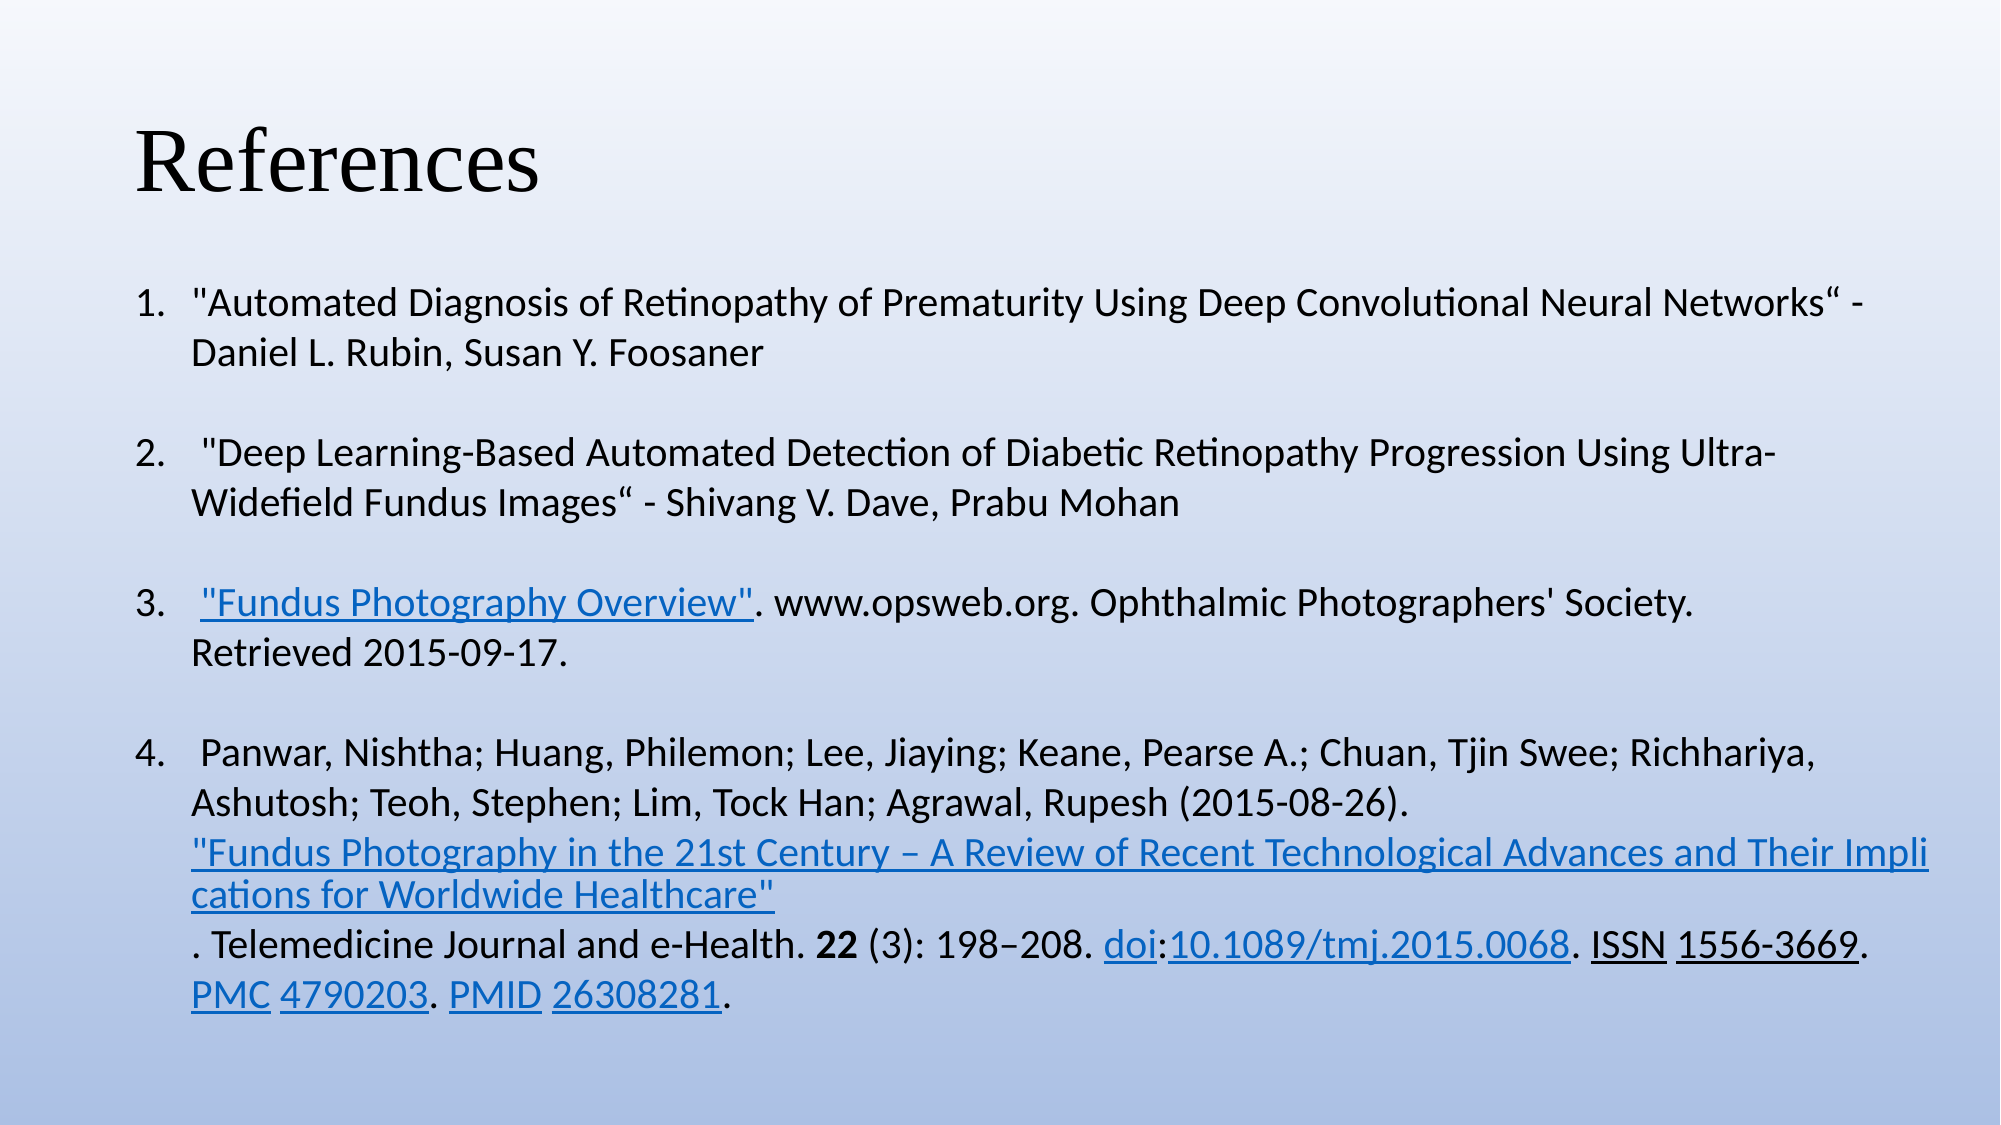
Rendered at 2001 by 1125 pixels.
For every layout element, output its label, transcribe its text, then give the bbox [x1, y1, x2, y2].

text_box References [120, 92, 892, 218]
text_box "Automated Diagnosis of Retinopathy of Prematurity Using Deep Convolutional Neural Networks“ - Daniel L. Rubin, Susan Y. Foosaner "Deep Learning-Based Automated Detection of Diabetic Retinopathy Progression Using Ultra-Widefield Fundus Images“ - Shivang V. Dave, Prabu Mohan "Fundus Photography Overview". www.opsweb.org. Ophthalmic Photographers' Society. Retrieved 2015-09-17. Panwar, Nishtha; Huang, Philemon; Lee, Jiaying; Keane, Pearse A.; Chuan, Tjin Swee; Richhariya, Ashutosh; Teoh, Stephen; Lim, Tock Han; Agrawal, Rupesh (2015-08-26). "Fundus Photography in the 21st Century – A Review of Recent Technological Advances and Their Implications for Worldwide Healthcare". Telemedicine Journal and e-Health. 22 (3): 198–208. doi:10.1089/tmj.2015.0068. ISSN 1556-3669. PMC 4790203. PMID 26308281. [119, 267, 1952, 1033]
